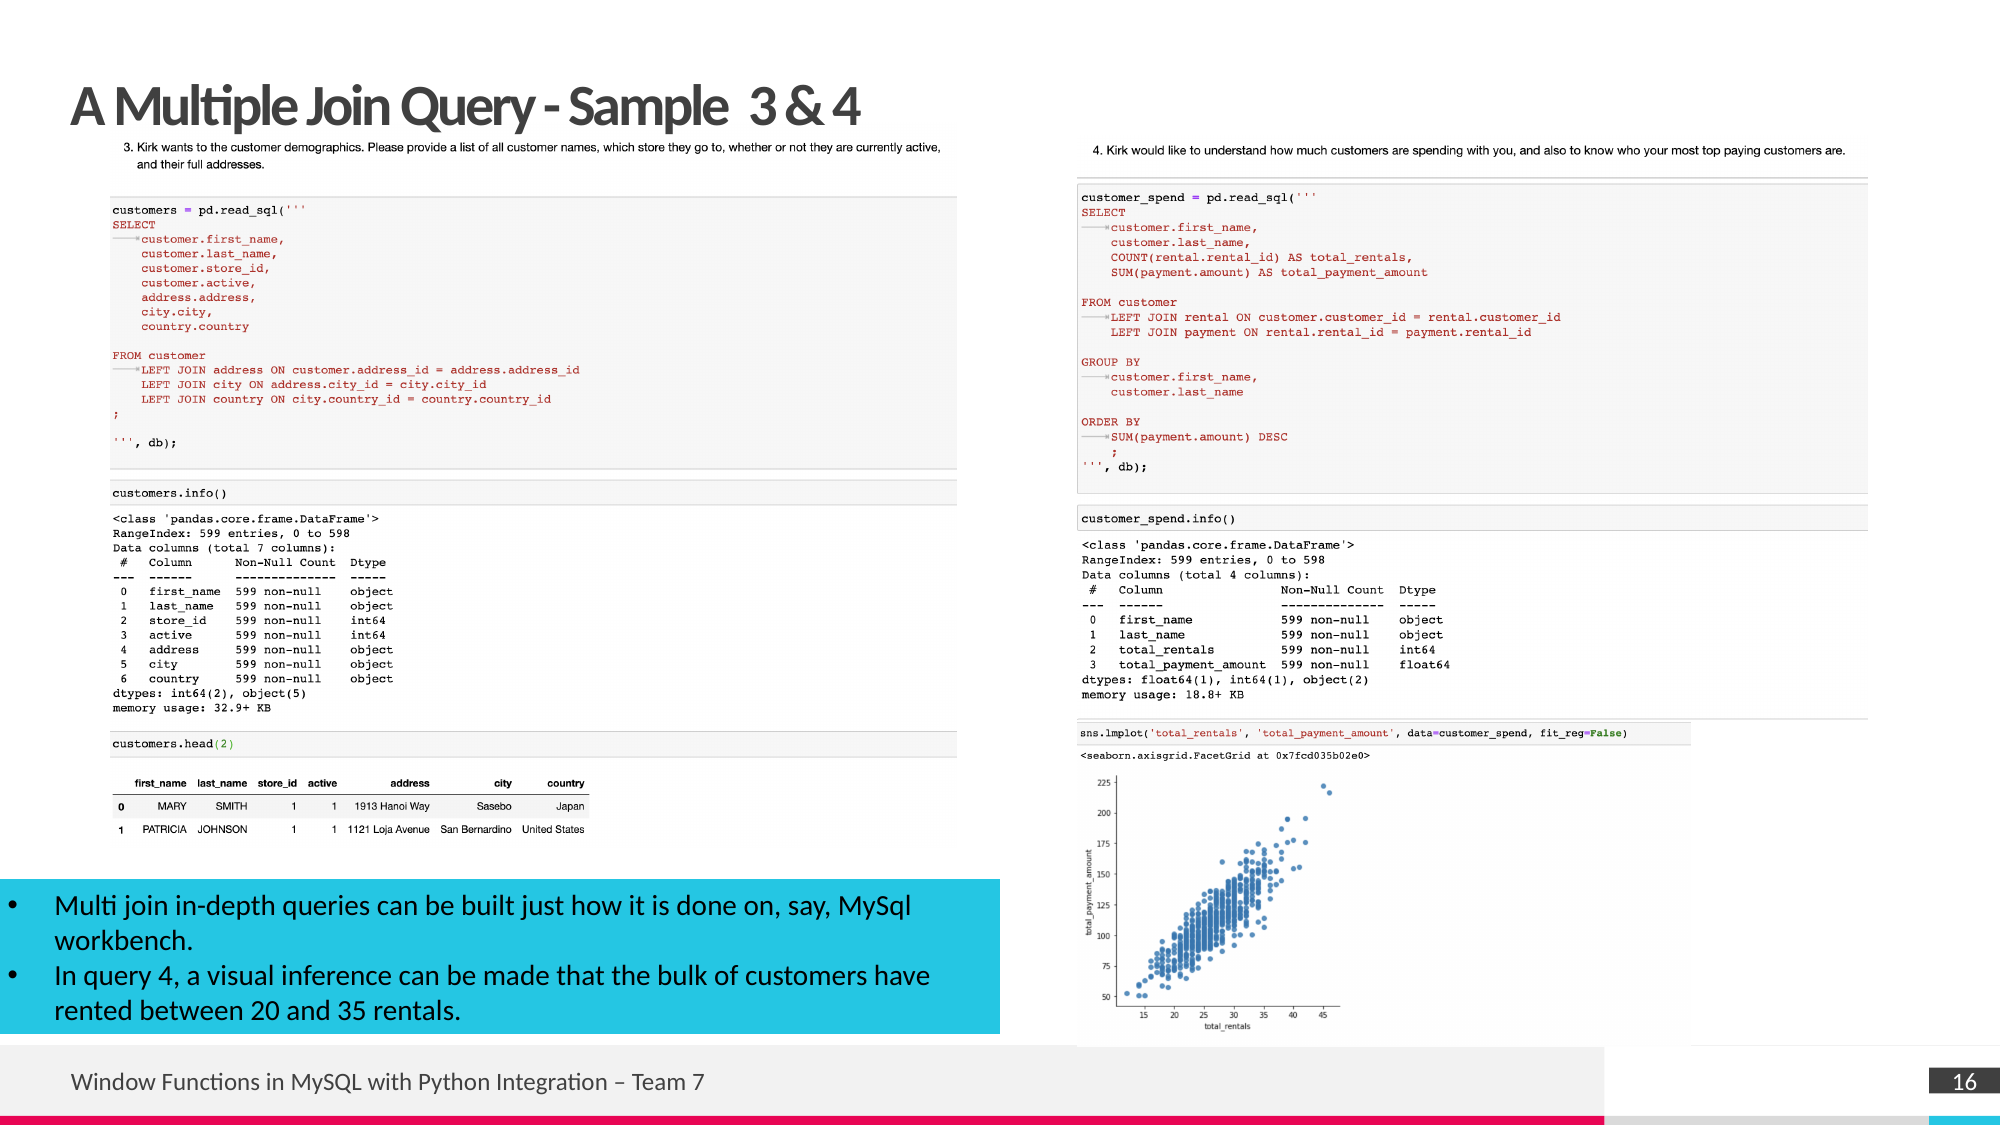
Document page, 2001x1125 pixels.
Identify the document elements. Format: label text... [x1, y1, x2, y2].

title A Multiple Join Query - Sample 3 & 4 [70, 70, 1932, 143]
text_box Window Functions in MySQL with Python Integration – Team 7 [70, 1065, 1000, 1096]
picture [1077, 135, 1869, 720]
slide_number 16 [1928, 1067, 2000, 1094]
text_box Multi join in-depth queries can be built just how it is done on, say, MySql workbench. In query 4, a visual inference can be made that the bulk of customers have rented between 20 and 35 rentals. [0, 879, 1000, 1034]
picture [110, 121, 957, 848]
picture [1077, 721, 1691, 1047]
